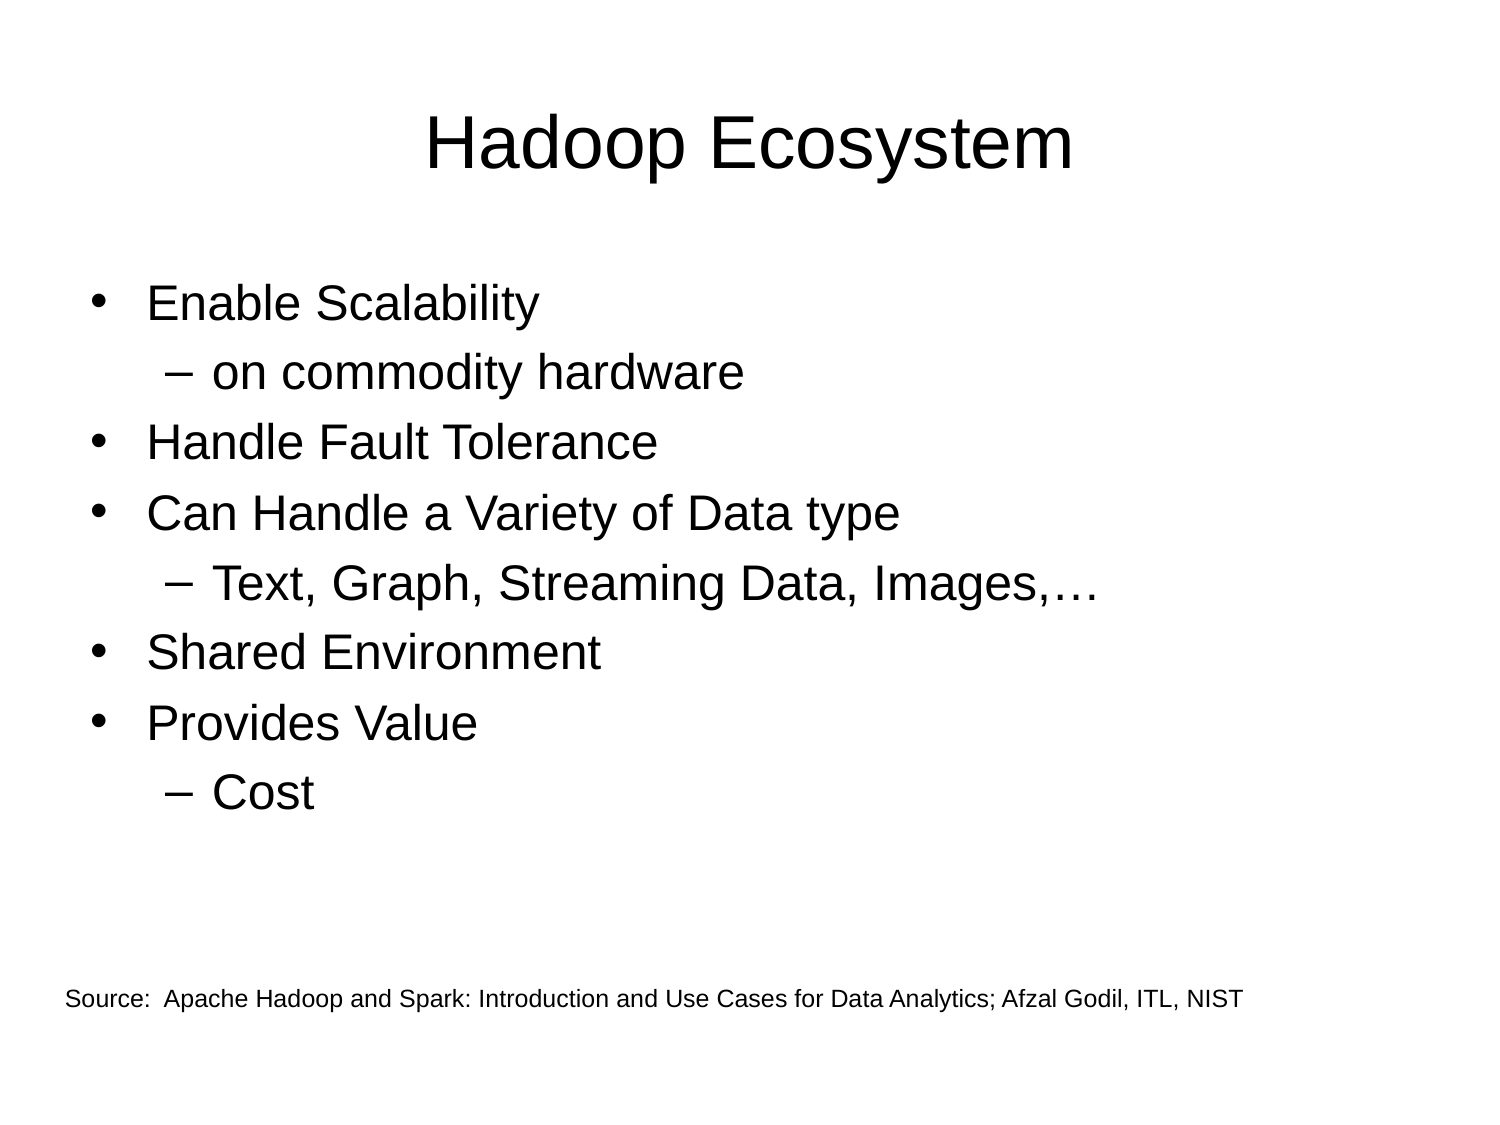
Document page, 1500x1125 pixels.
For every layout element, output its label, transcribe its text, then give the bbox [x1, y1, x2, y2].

list Enable Scalability on commodity hardware Handle Fault Tolerance Can Handle a Variety of Data type Text, Graph, Streaming Data, Images,… Shared Environment Provides Value Cost [75, 262, 1425, 1005]
title Hadoop Ecosystem [75, 45, 1425, 233]
text_box Source: Apache Hadoop and Spark: Introduction and Use Cases for Data Analytics; Afzal Godil, ITL, NIST [49, 975, 1400, 1020]
